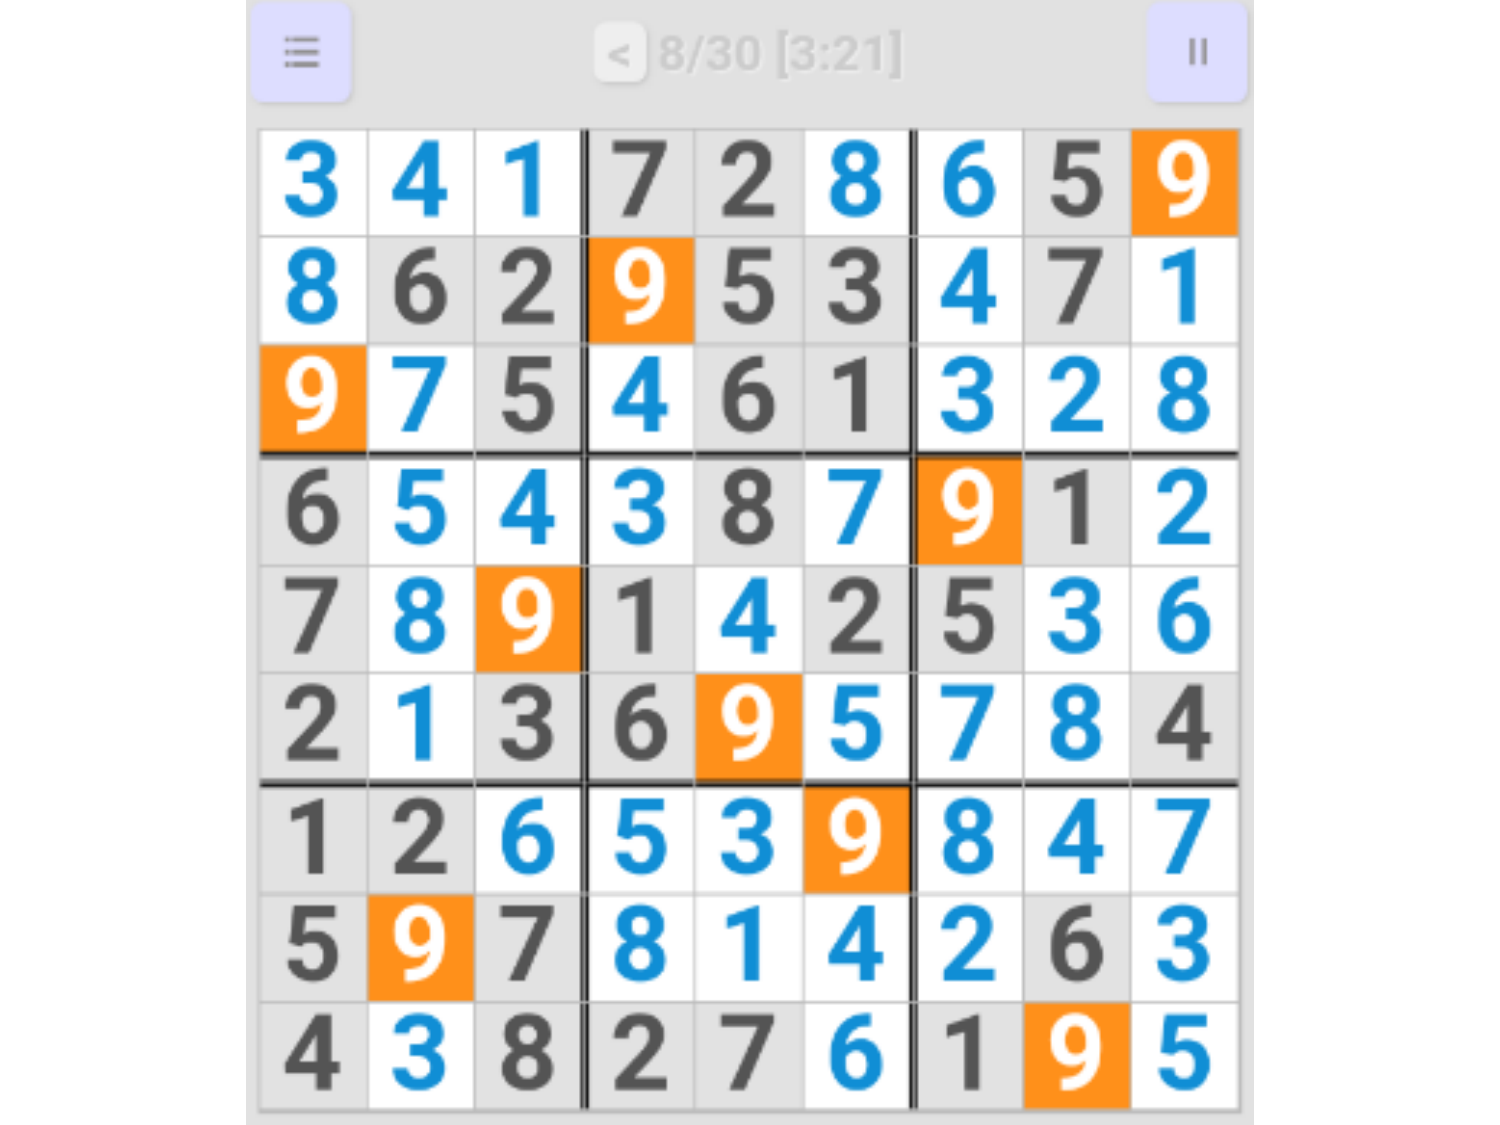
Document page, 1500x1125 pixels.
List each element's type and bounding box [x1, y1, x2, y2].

picture [245, 0, 1255, 1125]
